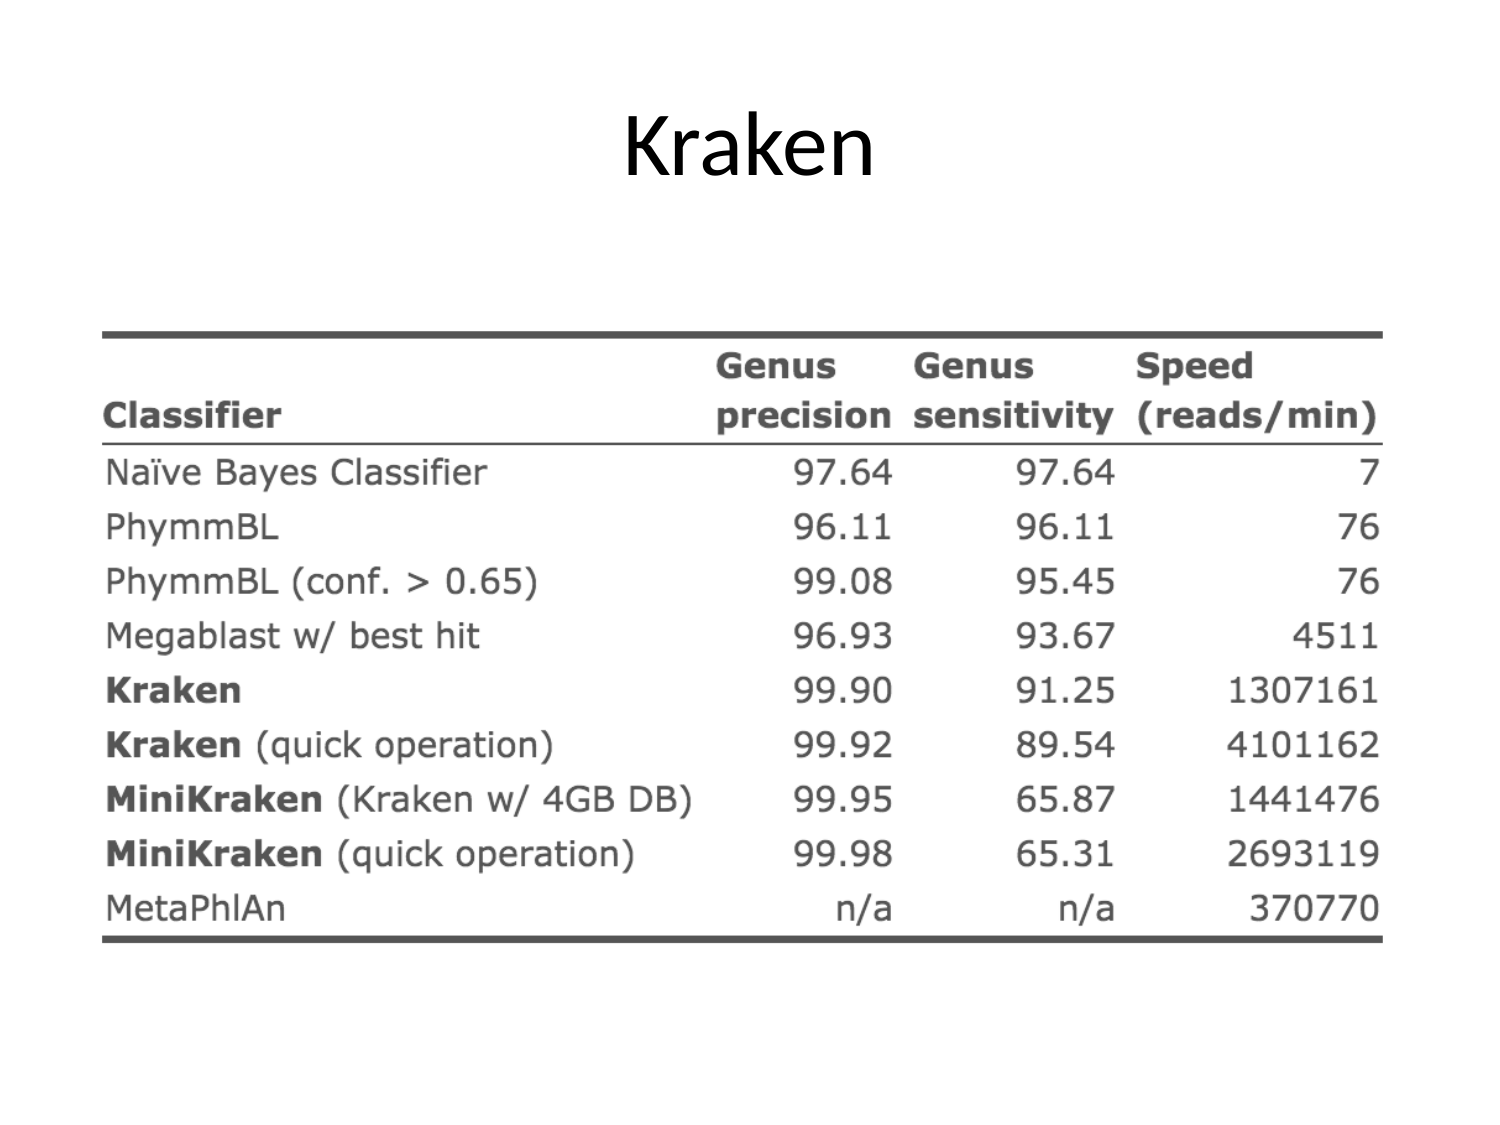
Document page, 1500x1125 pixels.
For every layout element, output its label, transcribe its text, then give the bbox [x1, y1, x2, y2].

title Kraken [75, 45, 1425, 233]
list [74, 262, 1426, 1006]
